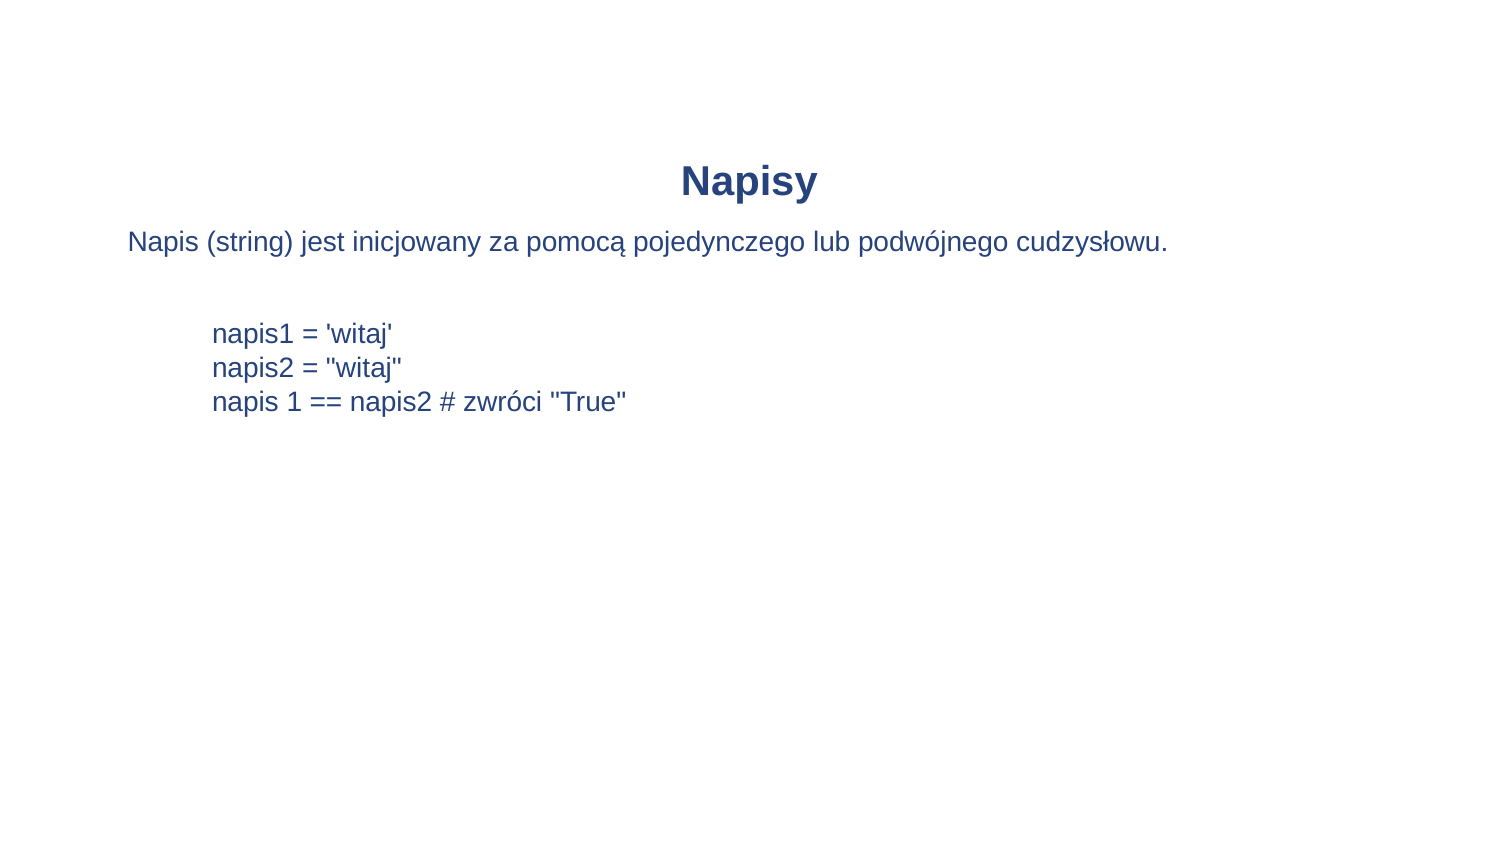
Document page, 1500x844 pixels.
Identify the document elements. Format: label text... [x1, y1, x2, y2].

text_box Napis (string) jest inicjowany za pomocą pojedynczego lub podwójnego cudzysłowu. [112, 216, 1320, 265]
title Napisy [70, 89, 1428, 212]
text_box napis1 = 'witaj' napis2 = "witaj" napis 1 == napis2 # zwróci "True" [197, 308, 948, 425]
